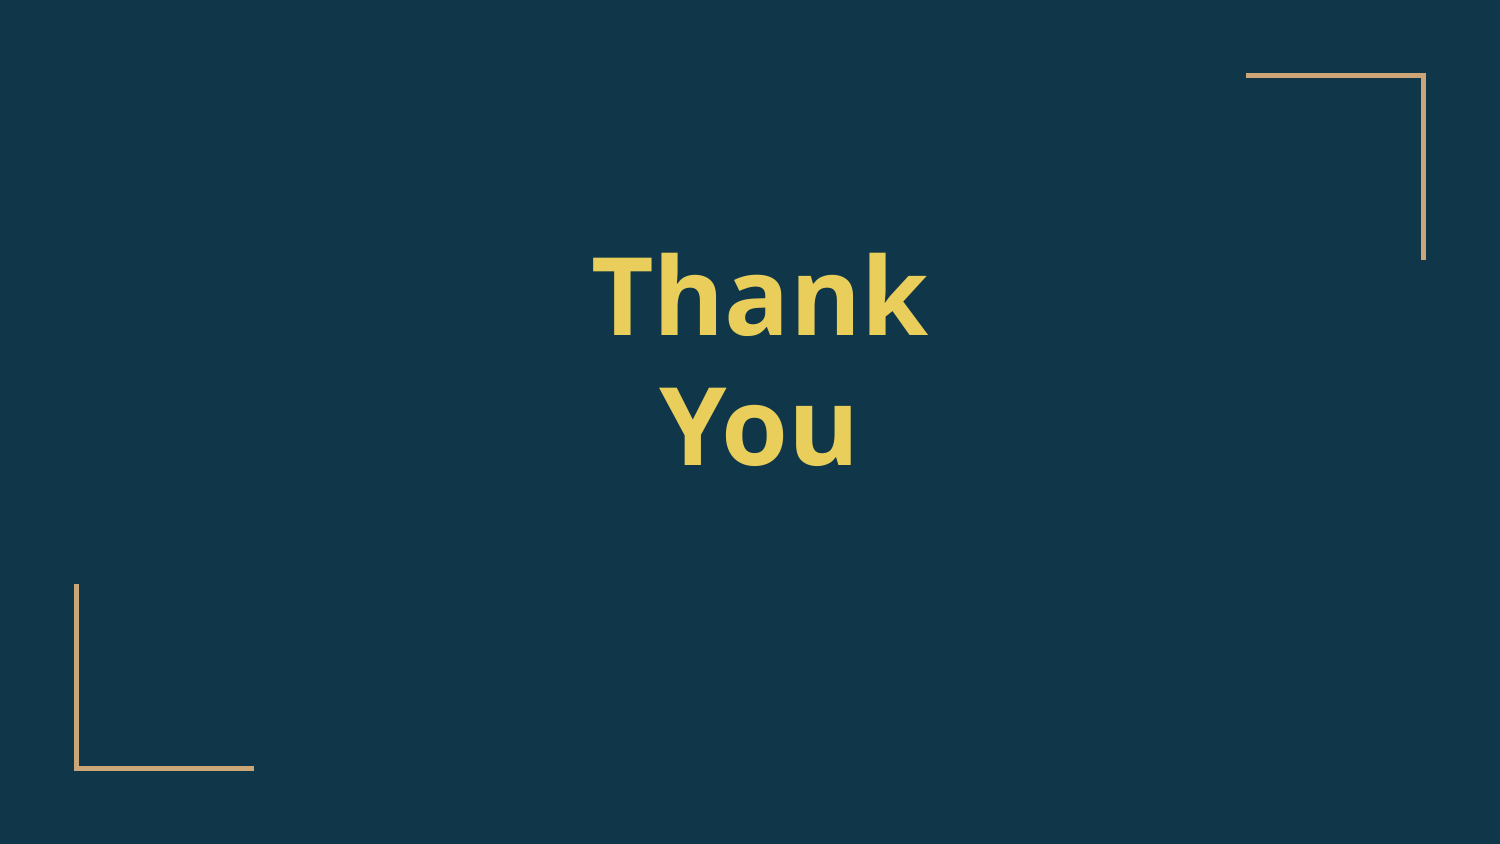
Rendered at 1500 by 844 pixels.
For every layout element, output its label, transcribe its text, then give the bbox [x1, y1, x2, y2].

title Thank You [524, 231, 995, 482]
